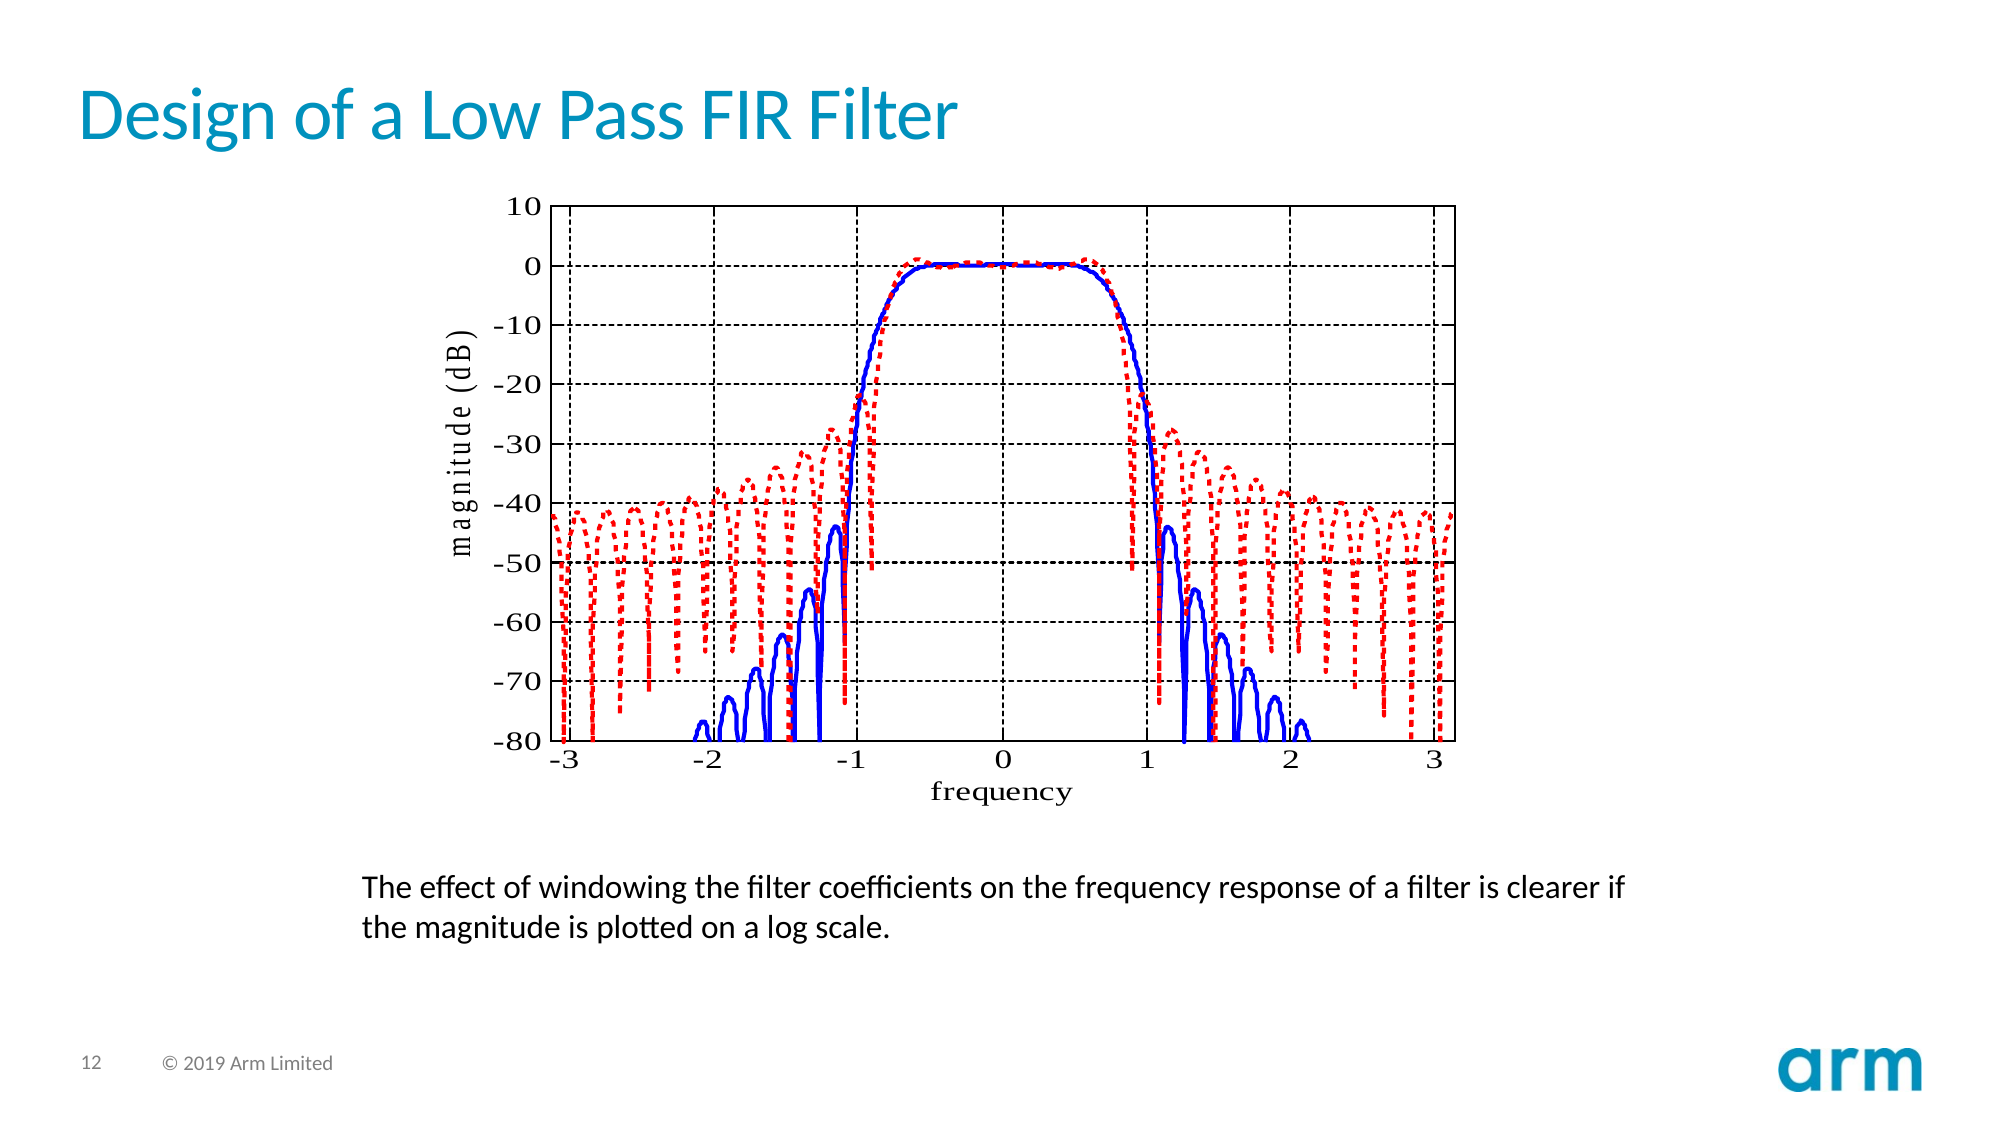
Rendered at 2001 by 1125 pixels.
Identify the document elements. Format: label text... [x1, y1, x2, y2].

title Design of a Low Pass FIR Filter [78, 78, 1922, 186]
picture [399, 156, 1698, 839]
picture [1911, 1048, 1922, 1062]
picture [1803, 1048, 1922, 1092]
picture [1778, 1048, 1794, 1067]
text_box The effect of windowing the filter coefficients on the frequency response of a filter is clearer if the magnitude is plotted on a log scale. [347, 857, 1672, 953]
picture [1889, 1048, 1903, 1053]
picture [1778, 1072, 1794, 1092]
picture [1788, 1056, 1812, 1083]
